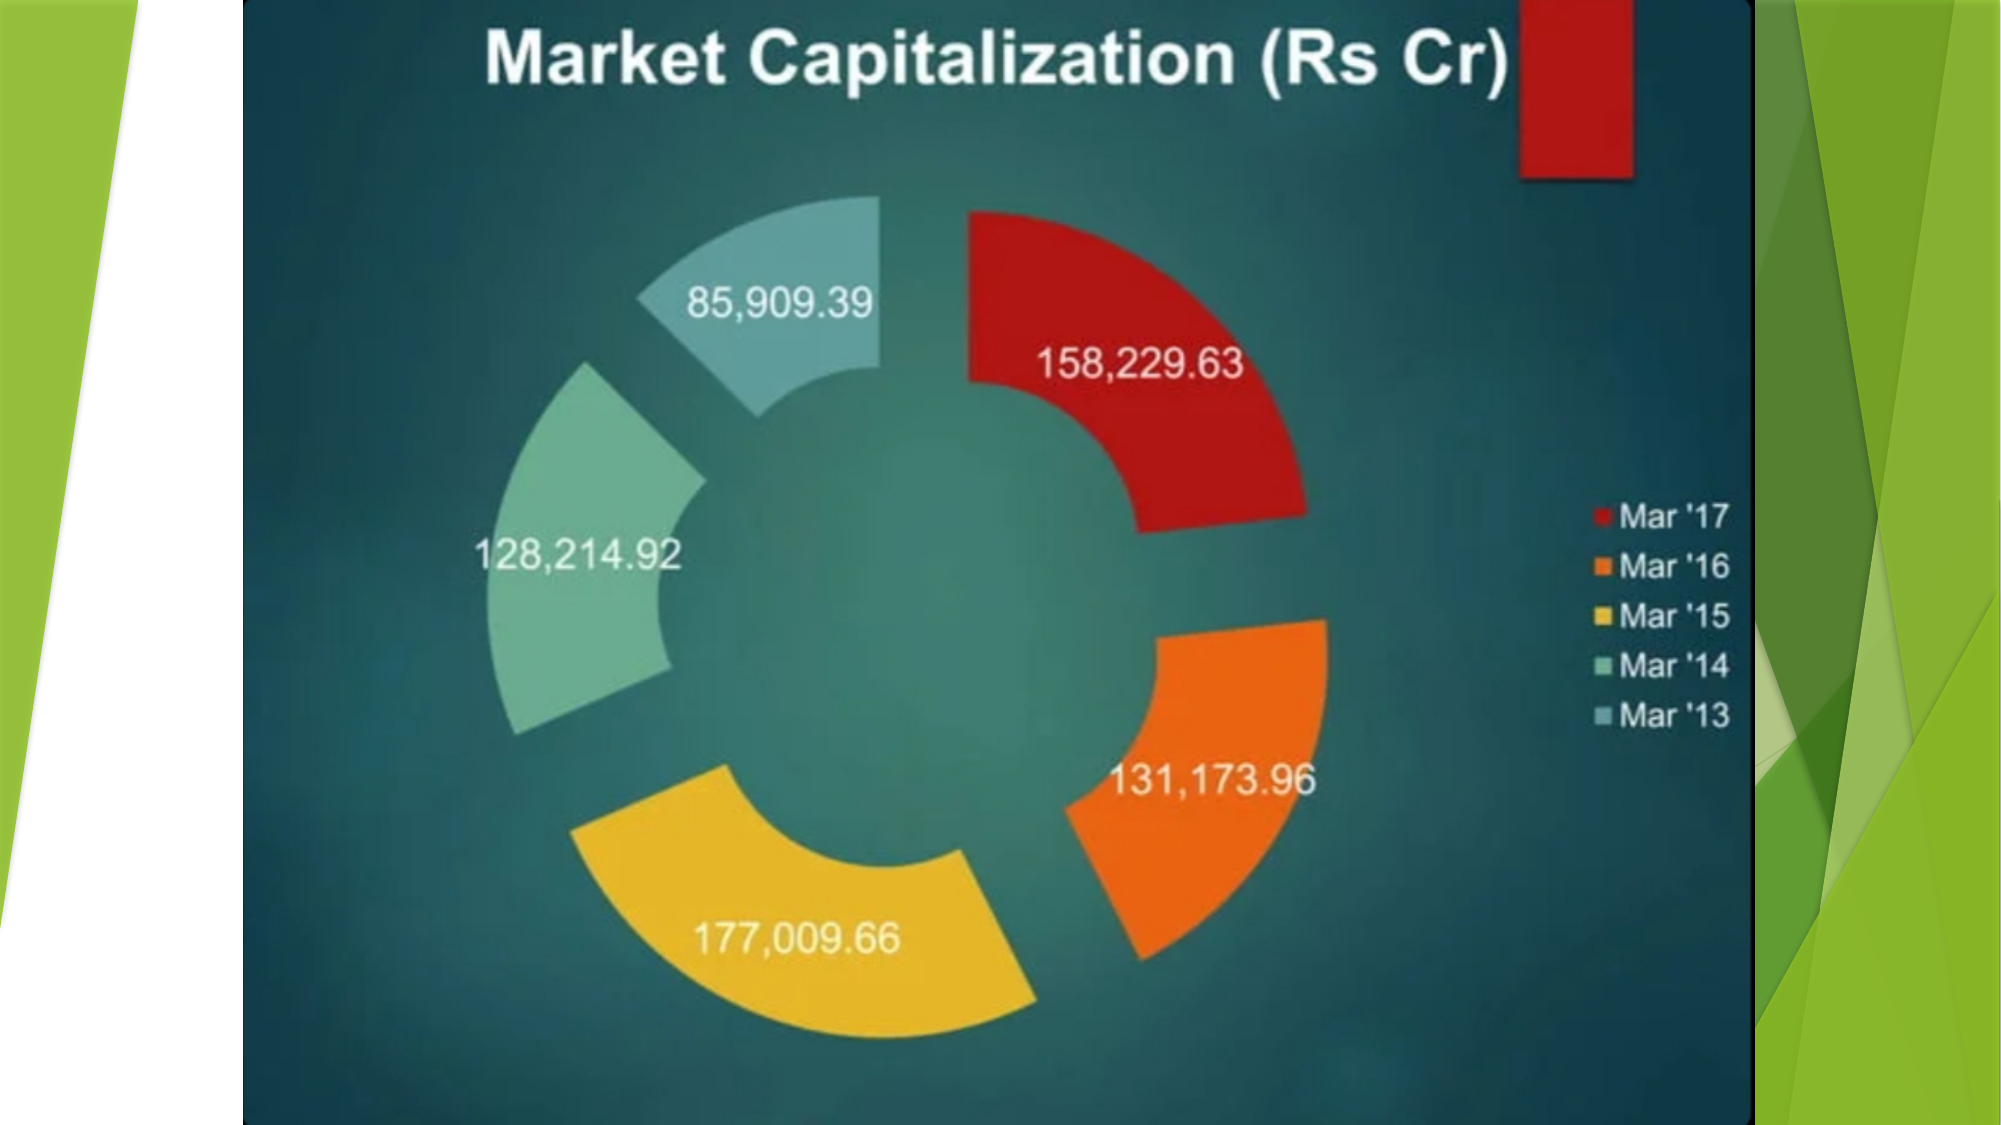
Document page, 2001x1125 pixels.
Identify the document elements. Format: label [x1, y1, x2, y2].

picture [243, 0, 1756, 1125]
